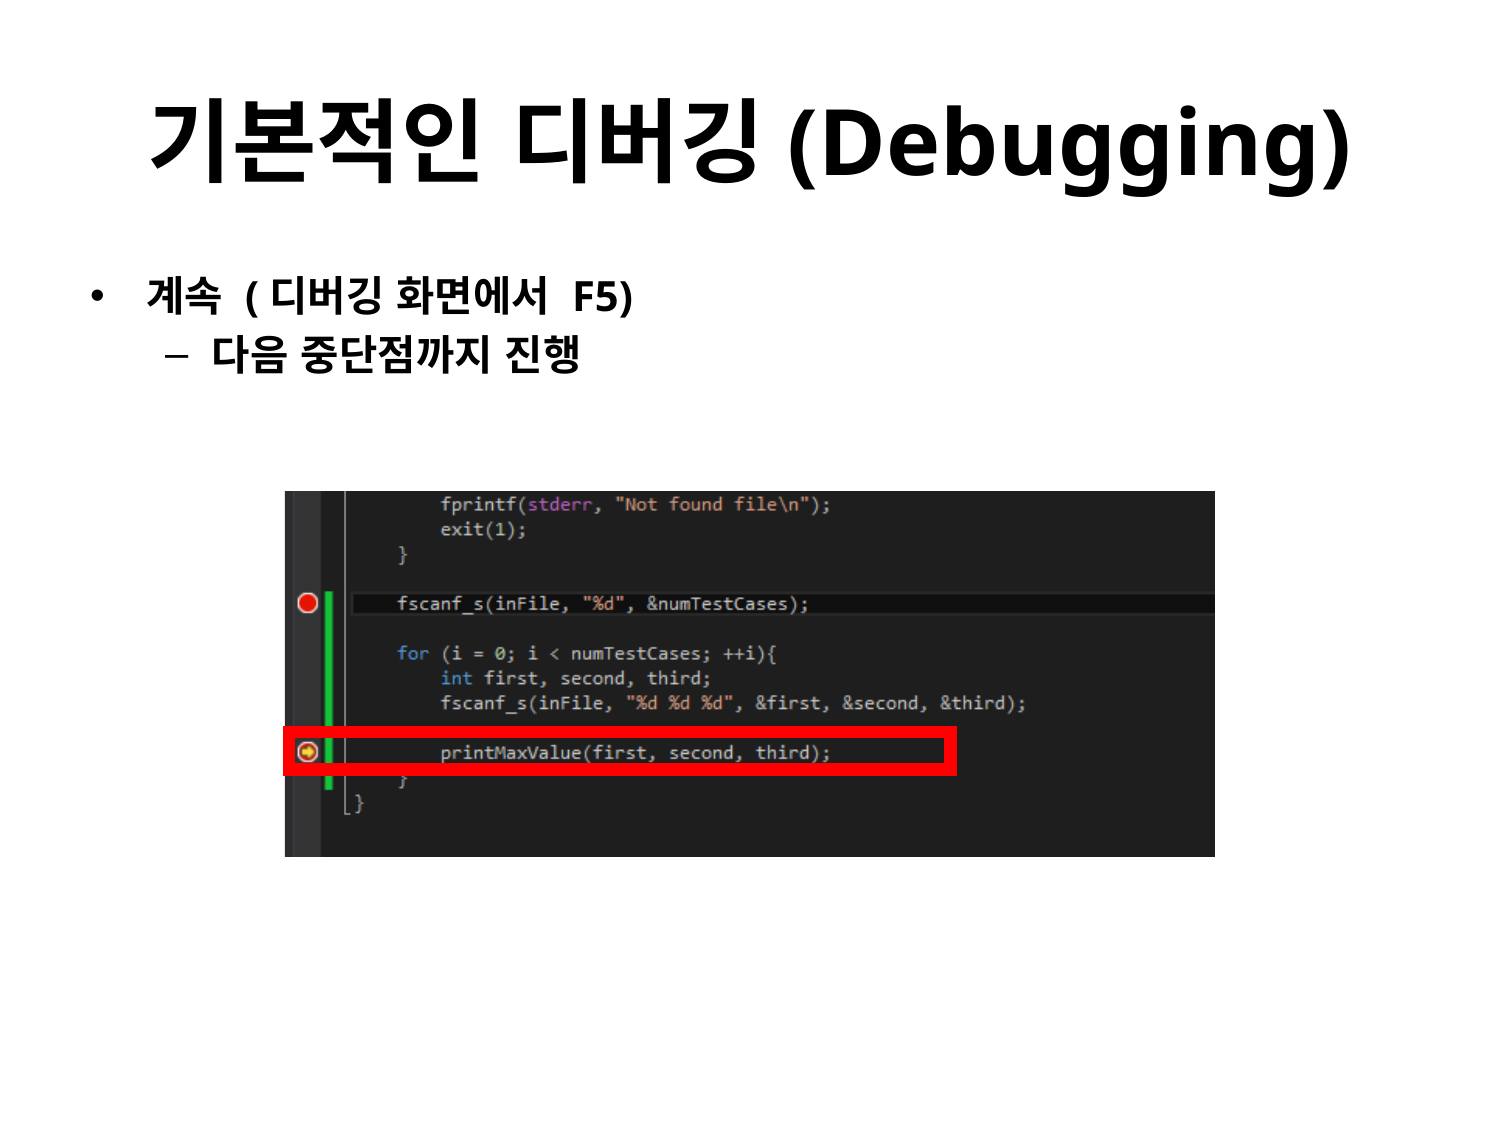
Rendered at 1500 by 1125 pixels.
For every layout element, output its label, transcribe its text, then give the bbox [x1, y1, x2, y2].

picture [284, 491, 1216, 857]
list 계속 (디버깅 화면에서 F5) 다음 중단점까지 진행 [75, 262, 1425, 1005]
title 기본적인 디버깅(Debugging) [75, 45, 1425, 233]
